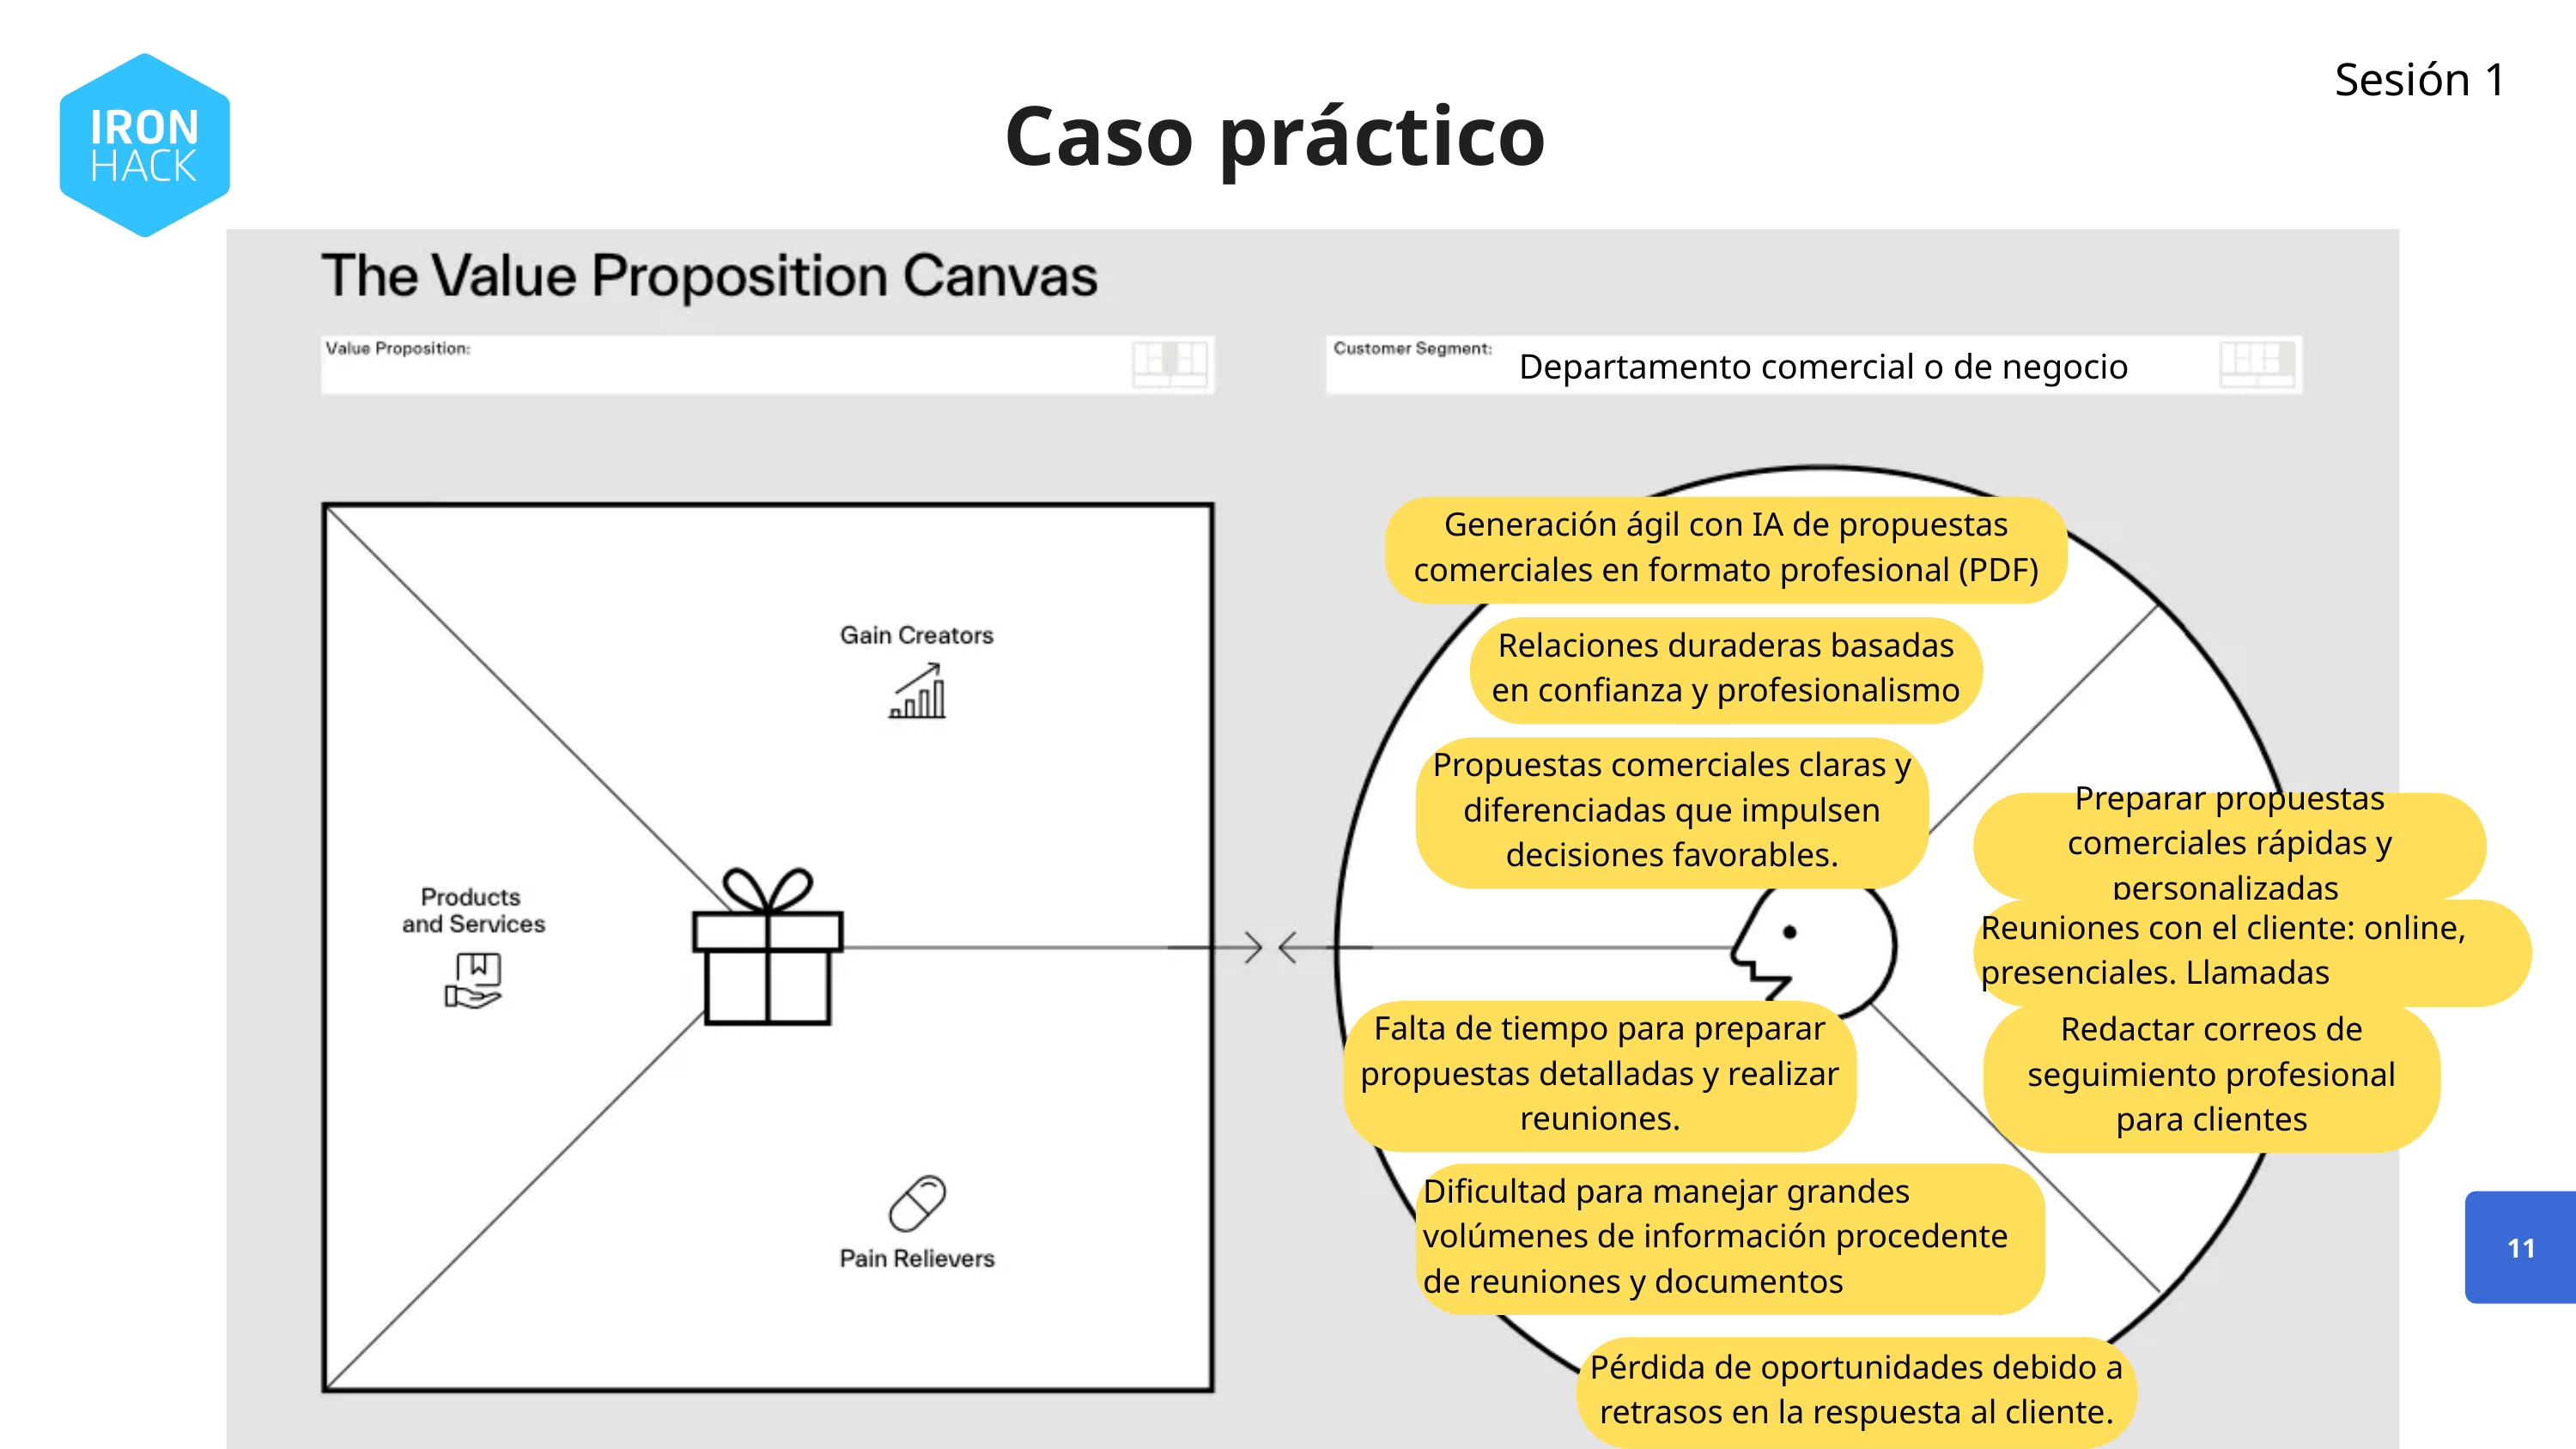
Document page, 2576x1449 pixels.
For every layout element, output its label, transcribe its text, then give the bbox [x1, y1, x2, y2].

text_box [1972, 792, 2488, 899]
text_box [1343, 1000, 1857, 1153]
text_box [1469, 616, 1984, 724]
text_box Caso práctico [289, 67, 2263, 182]
text_box [226, 229, 2400, 1449]
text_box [1415, 737, 1929, 889]
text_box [1983, 1001, 2441, 1154]
text_box Departamento comercial o de negocio [1510, 338, 2138, 386]
text_box [36, 33, 253, 258]
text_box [2464, 1191, 2576, 1304]
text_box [1973, 899, 2533, 1008]
text_box Sesión 1 [2333, 41, 2511, 105]
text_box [1576, 1337, 2138, 1449]
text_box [1385, 496, 2069, 604]
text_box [1415, 1163, 2046, 1316]
